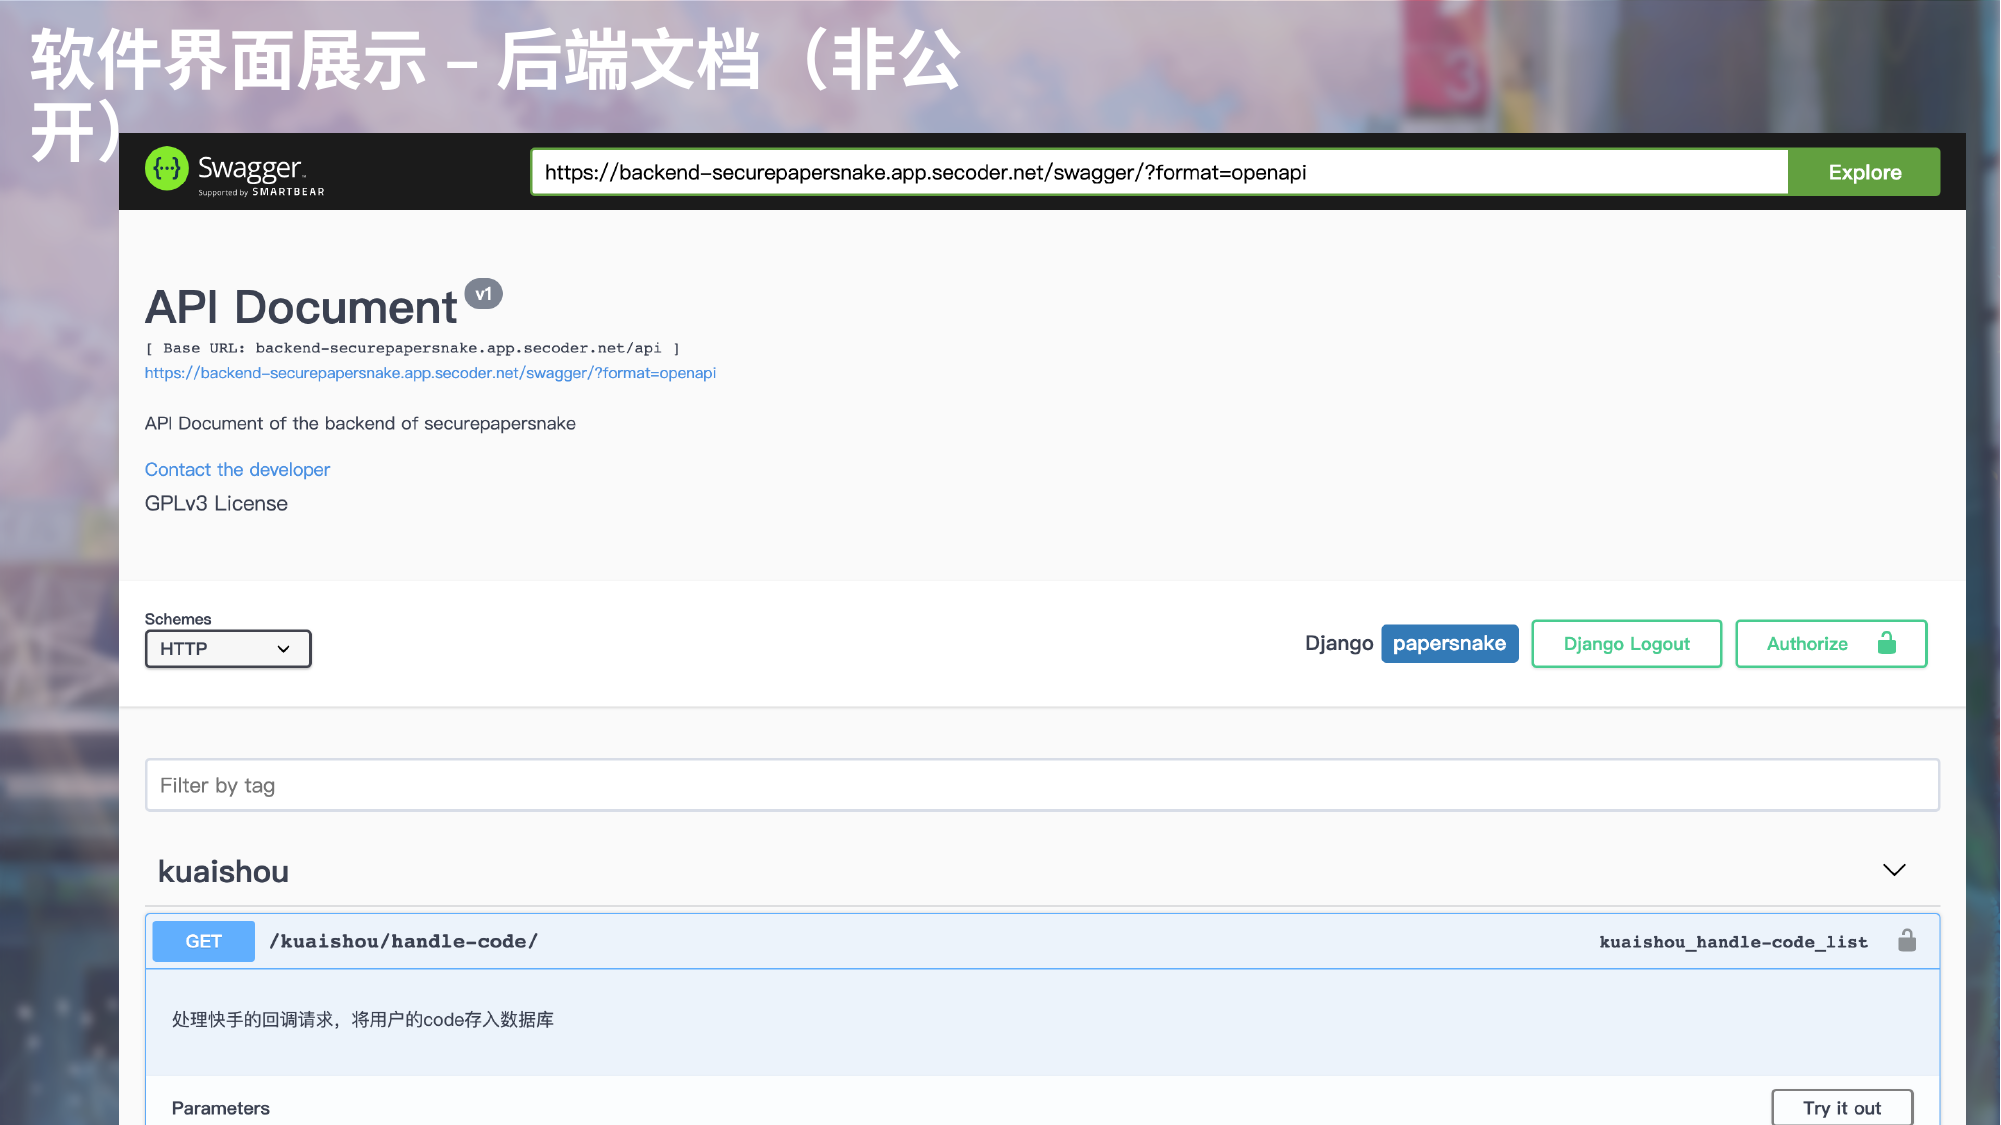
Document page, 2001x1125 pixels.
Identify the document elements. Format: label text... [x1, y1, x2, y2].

text_box 软件界面展示 – 后端文档（非公开） [14, 19, 1066, 107]
picture [119, 133, 1966, 1125]
